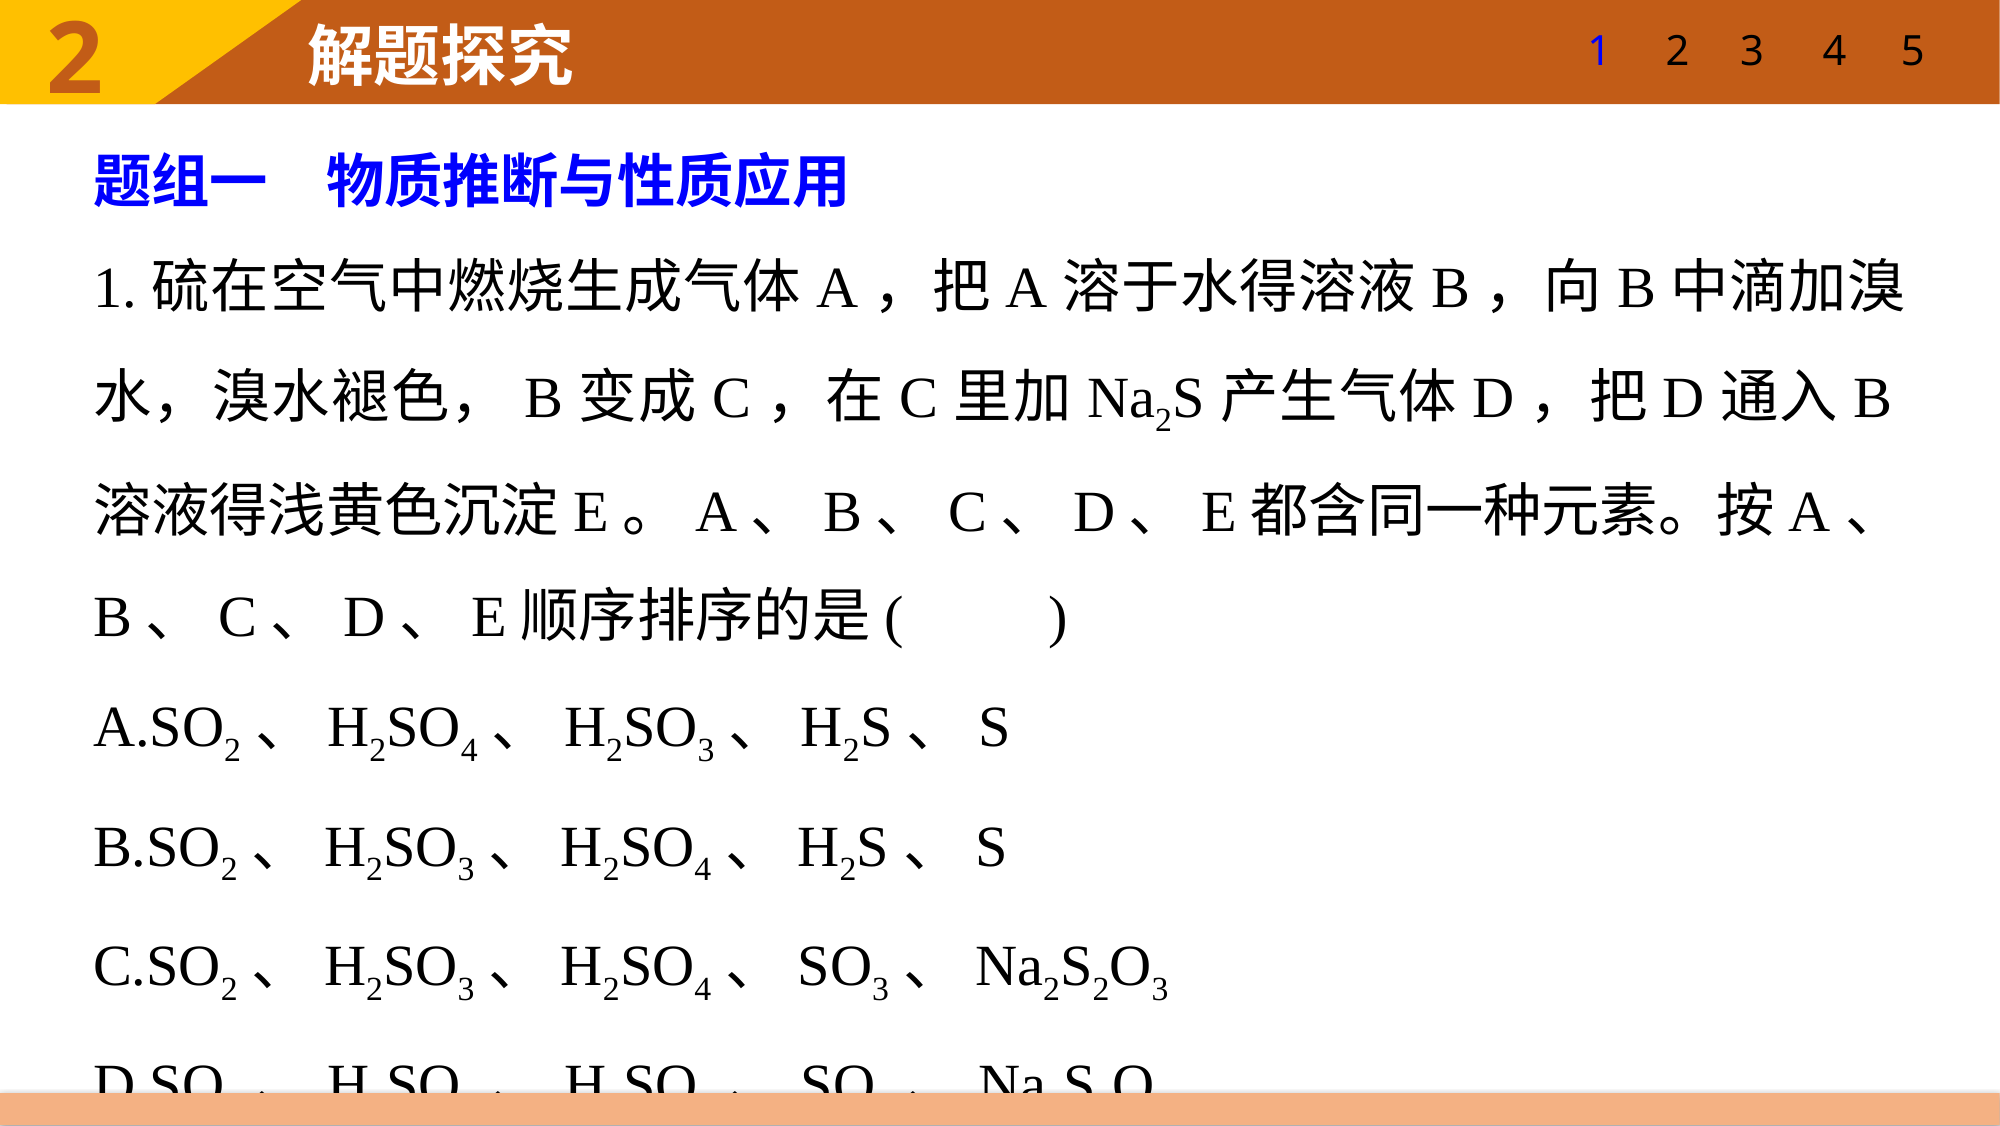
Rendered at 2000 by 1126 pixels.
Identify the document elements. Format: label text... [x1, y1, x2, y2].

text_box 题组一 物质推断与性质应用 1.硫在空气中燃烧生成气体A，把A溶于水得溶液B，向B中滴加溴水，溴水褪色，B变成C，在C里加Na2S产生气体D，把D通入B溶液得浅黄色沉淀E。A、B、C、D、E都含同一种元素。按A、B、C、D、E顺序排序的是( ) A.SO2、H2SO4、H2SO3、H2S、S B.SO2、H2SO3、H2SO4、H2S、S C.SO2、H2SO3、H2SO4、SO3、Na2S2O3 D.SO3、H2SO4、H2SO3、SO2、Na2S2O3 [78, 101, 1921, 1091]
text_box [0, 1092, 2000, 1126]
text_box 4 [1801, 1, 1867, 97]
text_box 1 [1566, 1, 1632, 97]
text_box 3 [1726, 1, 1785, 97]
text_box 5 [1879, 1, 1945, 97]
text_box 2 [1648, 1, 1710, 97]
